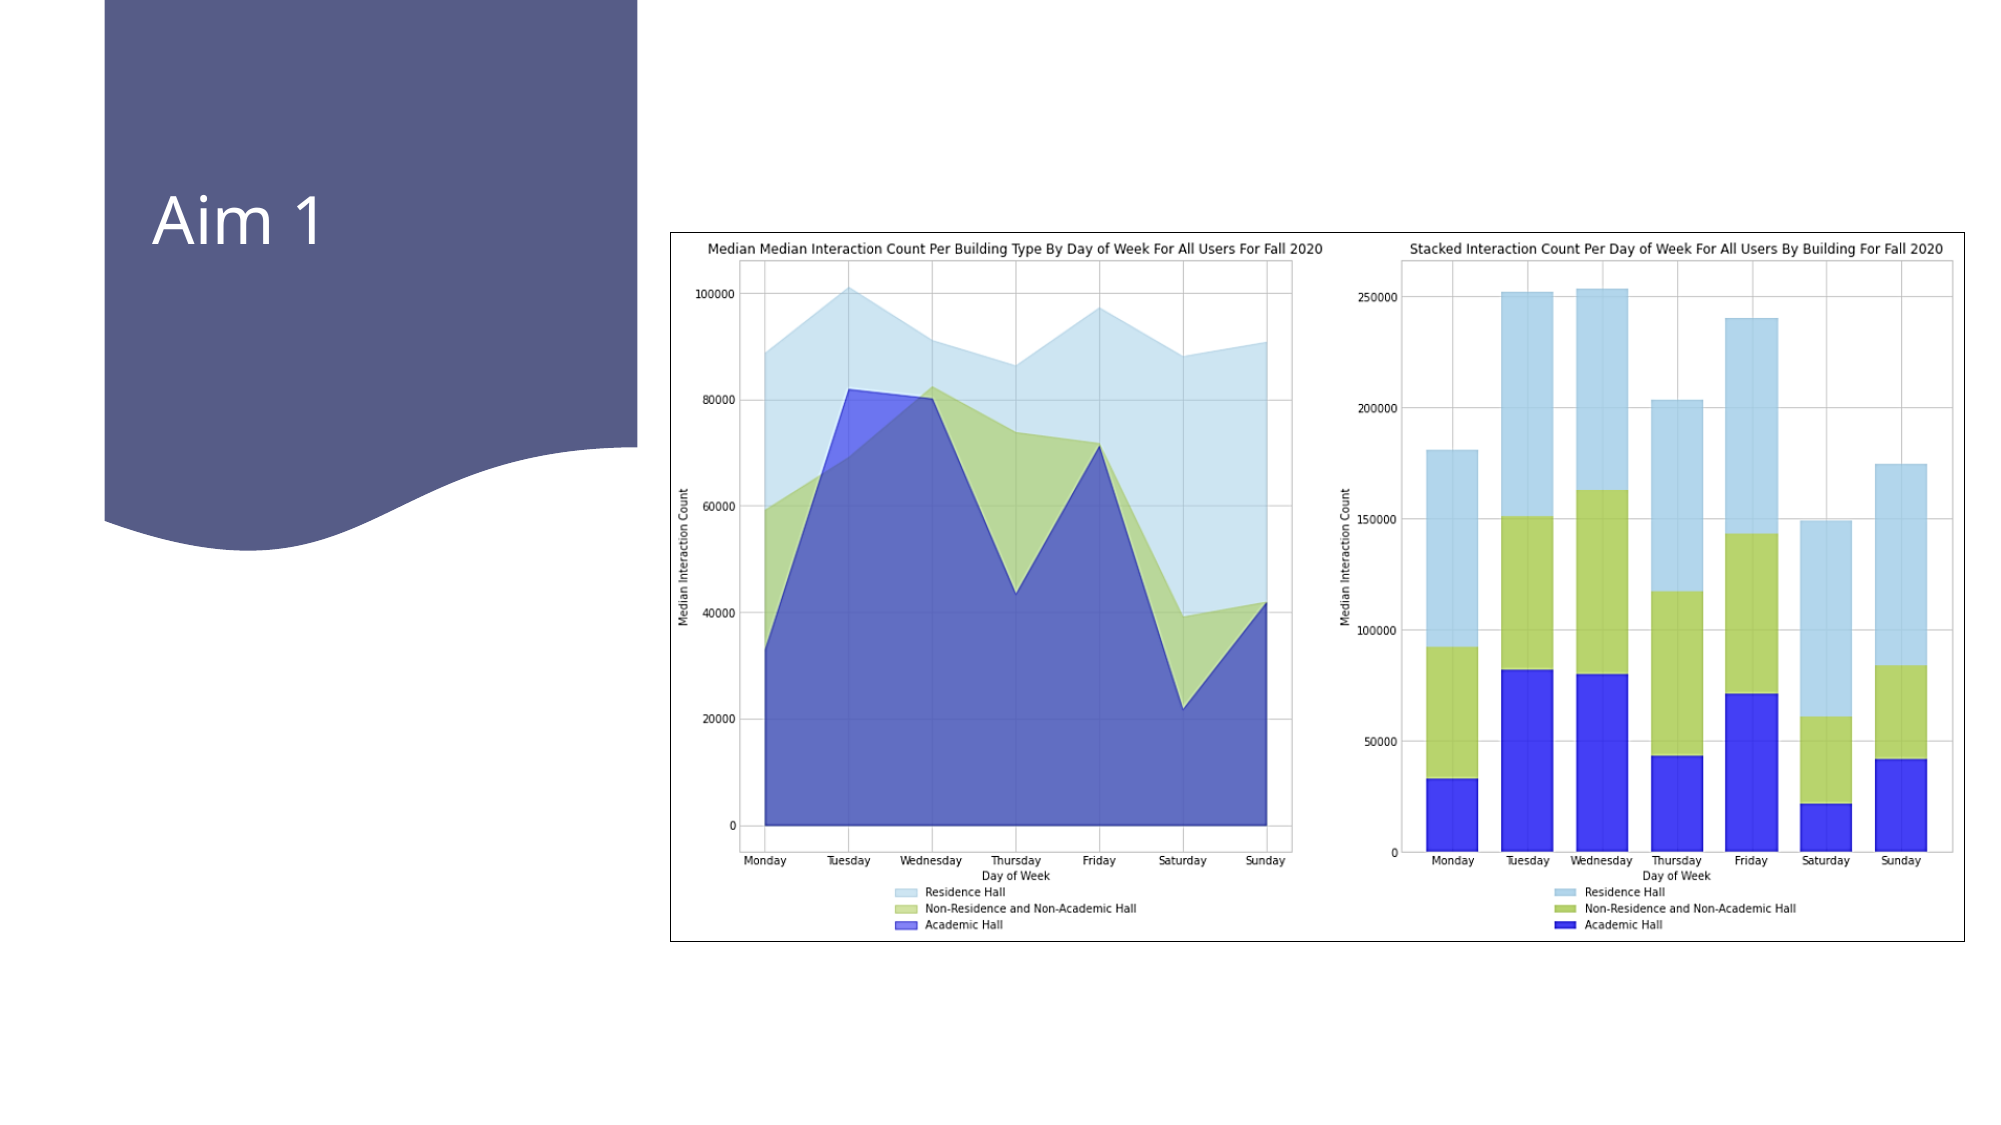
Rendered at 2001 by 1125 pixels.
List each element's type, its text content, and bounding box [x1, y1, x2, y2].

title Aim 1 [137, 28, 604, 417]
text_box [103, 0, 639, 552]
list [670, 232, 1965, 942]
